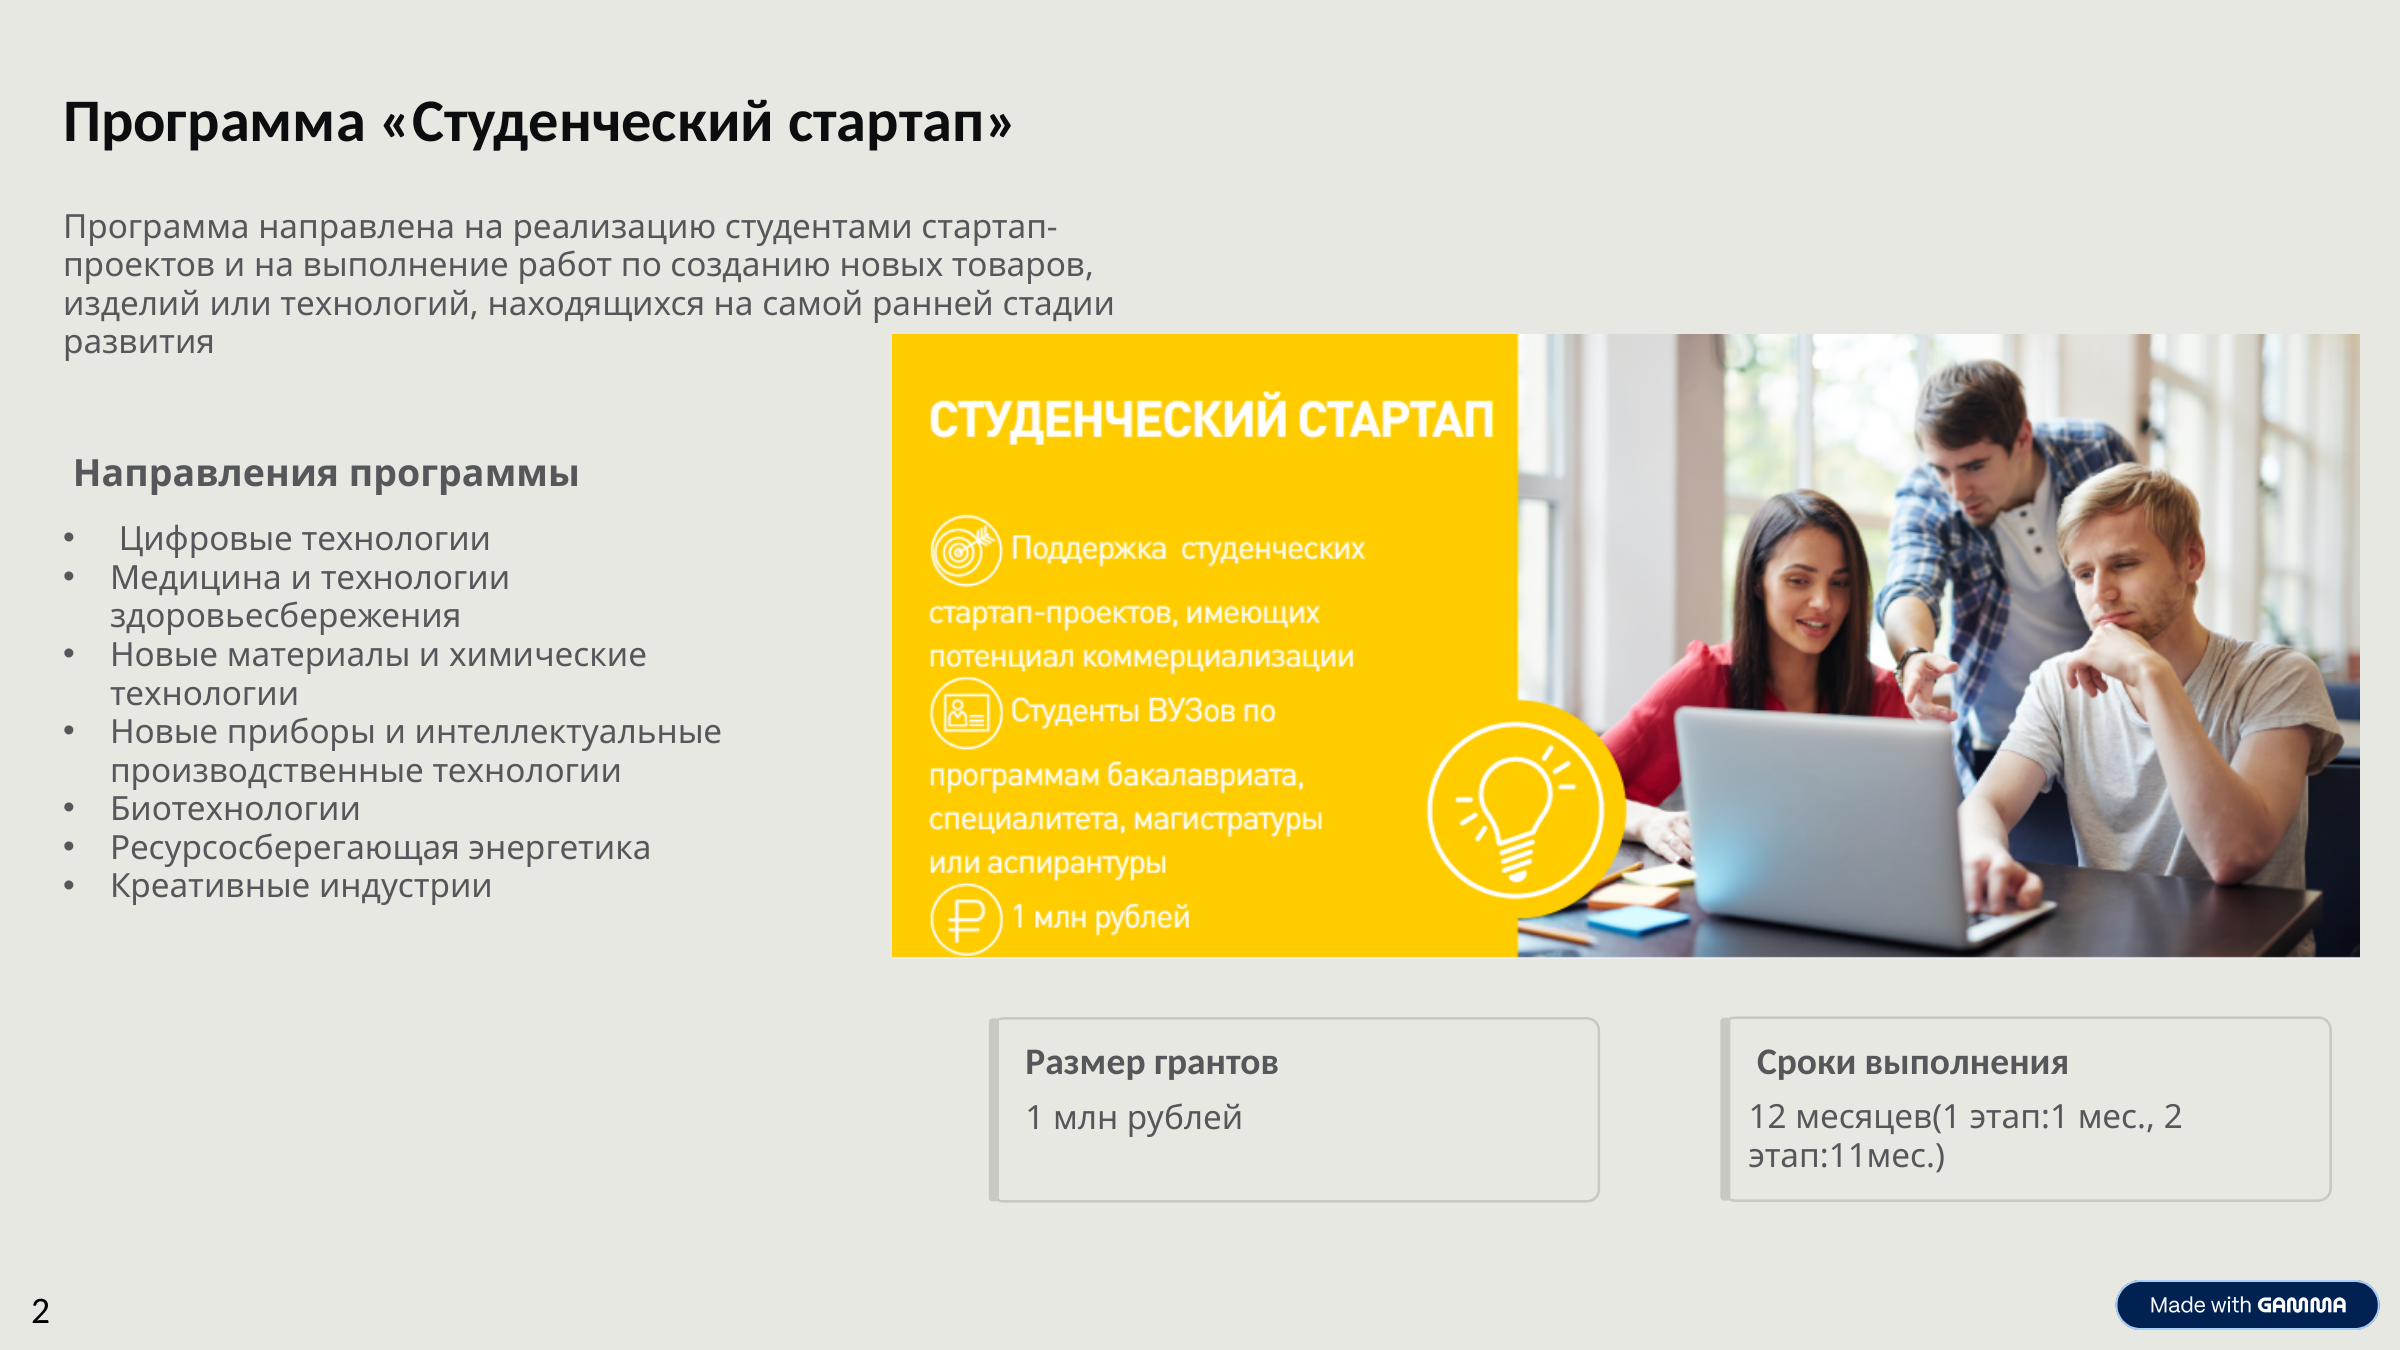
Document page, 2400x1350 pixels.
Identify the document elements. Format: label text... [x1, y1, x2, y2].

picture [2106, 1271, 2389, 1339]
text_box [998, 1018, 1599, 1202]
text_box [1730, 1017, 2331, 1201]
text_box 1 млн рублей [1025, 1097, 1573, 1175]
text_box 2 [16, 1279, 160, 1339]
text_box Размер грантов [1025, 1044, 1497, 1083]
text_box [988, 1018, 999, 1202]
text_box Программа «Студенческий стартап» [63, 78, 1303, 230]
text_box 12 месяцев(1 этап:1 мес., 2 этап:11мес.) [1748, 1096, 2317, 1174]
text_box Направления программы Цифровые технологии Медицина и технологии здоровьесбережения Новые материалы и химические технологии Новые приборы и интеллектуальные производственные технологии Биотехнологии Ресурсосберегающая энергетика Креативные индустрии [63, 455, 843, 1086]
text_box [1720, 1017, 1731, 1201]
text_box Программа направлена на реализацию студентами стартап-проектов и на выполнение работ по созданию новых товаров, изделий или технологий, находящихся на самой ранней стадии развития [63, 206, 1172, 327]
text_box Сроки выполнения [1757, 1044, 2060, 1082]
picture [891, 334, 2360, 960]
